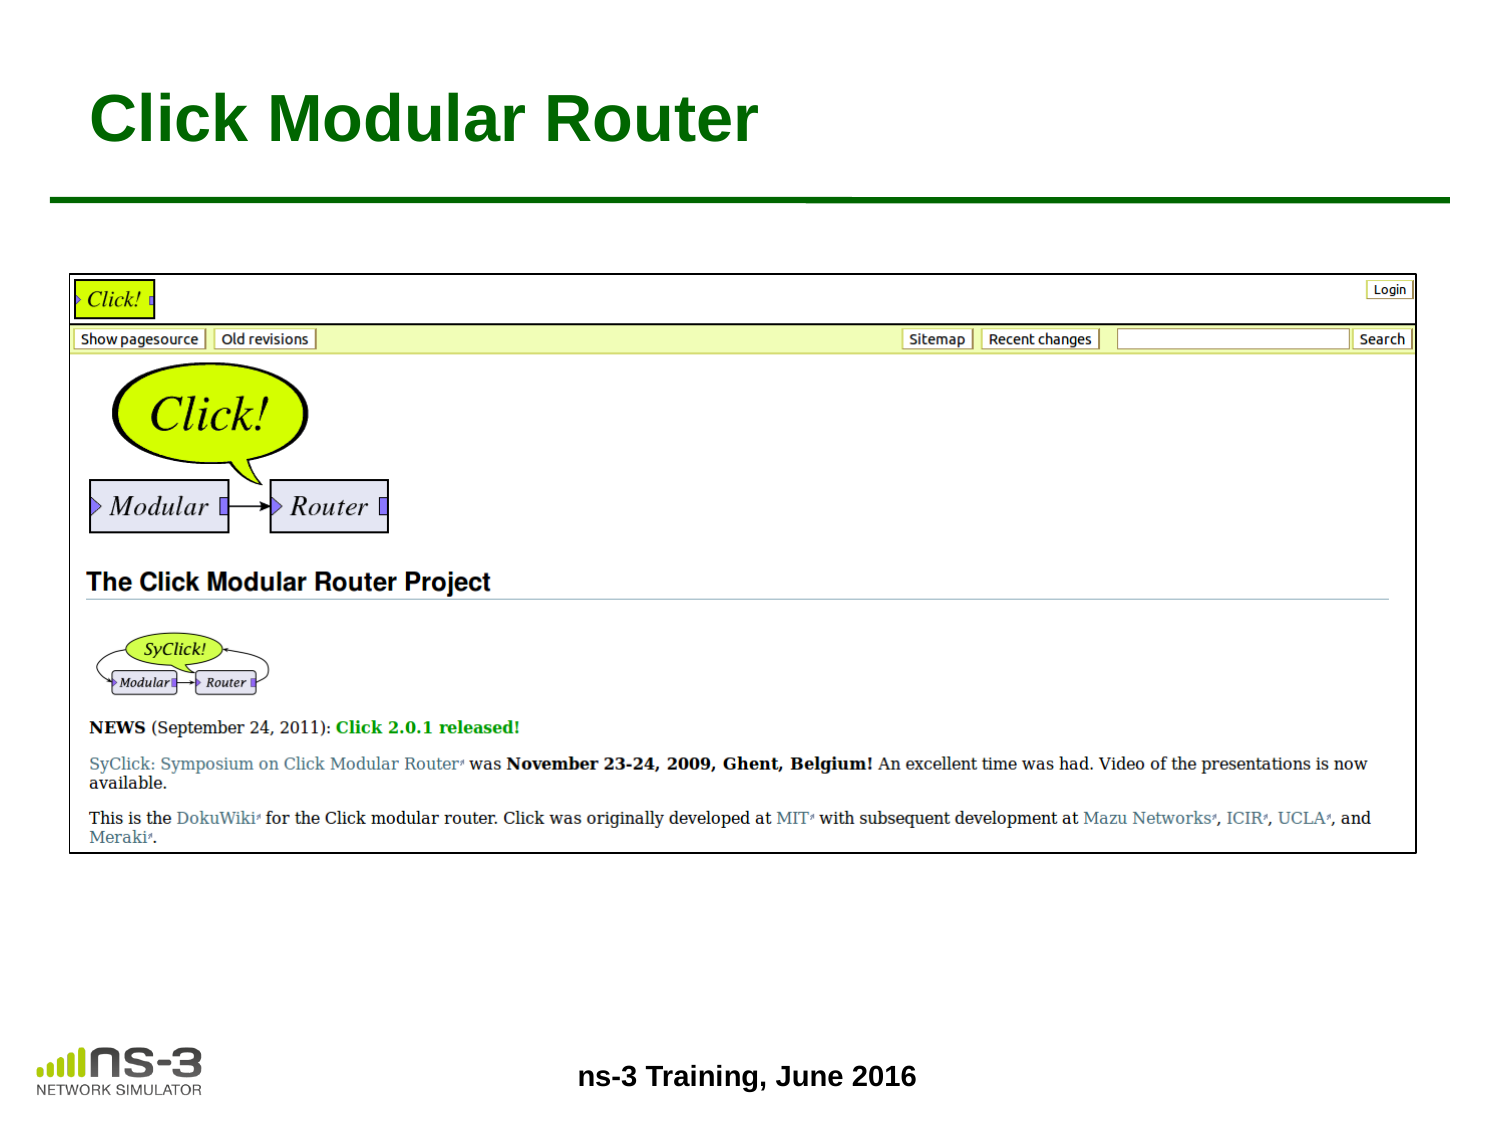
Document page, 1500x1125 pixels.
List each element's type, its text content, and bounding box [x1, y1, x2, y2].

footer ns-3 Training, June 2016 [512, 1049, 983, 1125]
picture [24, 1017, 213, 1125]
title Click Modular Router [74, 44, 1421, 186]
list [70, 274, 1416, 853]
